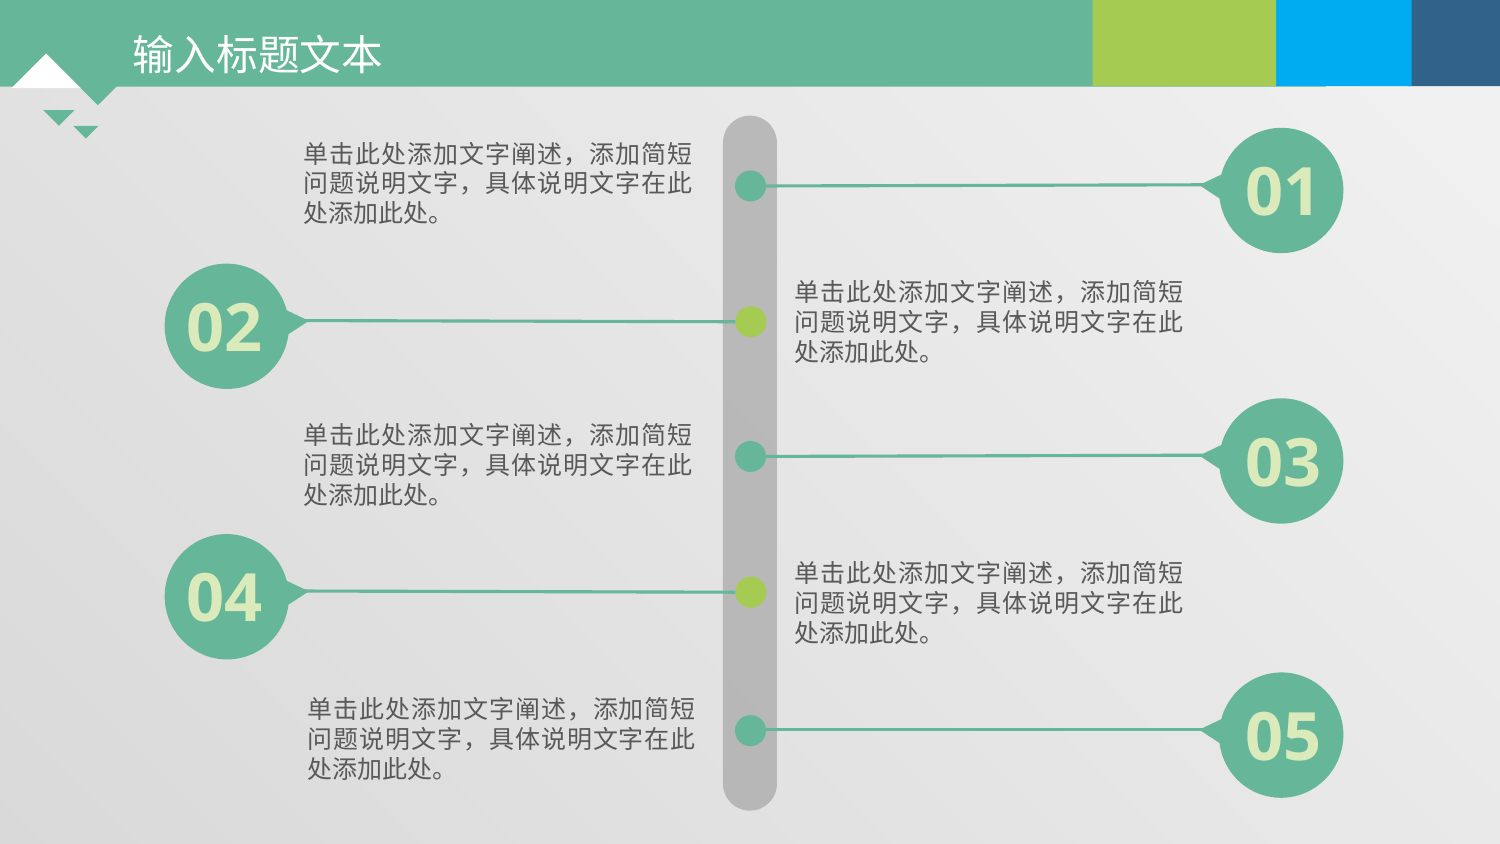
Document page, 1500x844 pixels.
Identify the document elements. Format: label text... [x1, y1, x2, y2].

text_box 单击此处添加文字阐述，添加简短问题说明文字，具体说明文字在此处添加此处。 [289, 130, 708, 236]
text_box 单击此处添加文字阐述，添加简短问题说明文字，具体说明文字在此处添加此处。 [292, 686, 712, 791]
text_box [734, 397, 1354, 524]
text_box 单击此处添加文字阐述，添加简短问题说明文字，具体说明文字在此处添加此处。 [780, 268, 1199, 374]
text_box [734, 671, 1354, 798]
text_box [734, 127, 1354, 254]
text_box [722, 397, 732, 532]
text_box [155, 533, 767, 660]
text_box [722, 533, 777, 811]
text_box [769, 262, 777, 396]
text_box [722, 115, 772, 261]
text_box 单击此处添加文字阐述，添加简短问题说明文字，具体说明文字在此处添加此处。 [780, 550, 1199, 655]
text_box 单击此处添加文字阐述，添加简短问题说明文字，具体说明文字在此处添加此处。 [289, 411, 708, 517]
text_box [155, 263, 767, 390]
